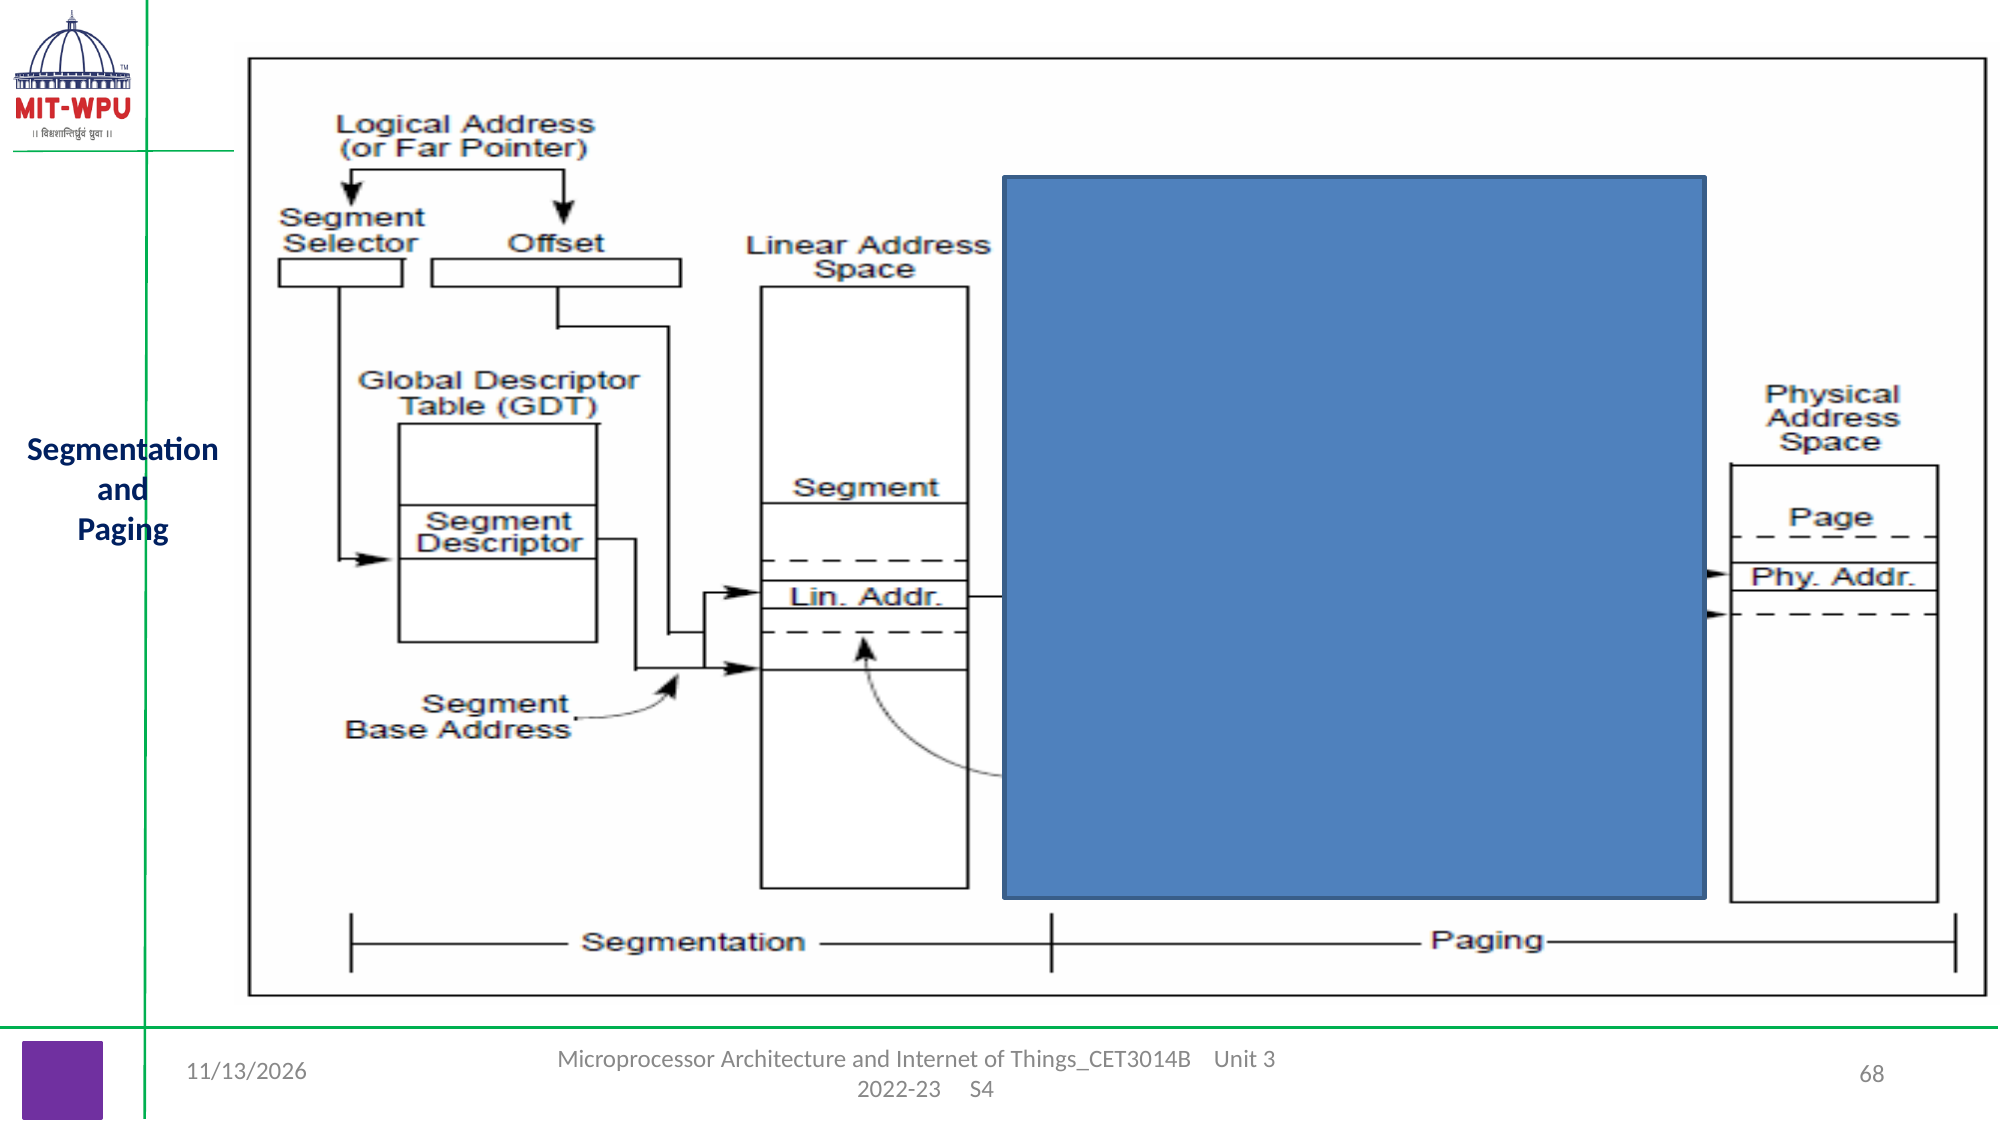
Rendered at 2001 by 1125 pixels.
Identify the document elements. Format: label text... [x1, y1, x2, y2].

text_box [144, 0, 148, 10]
footer Microprocessor Architecture and Internet of Things_CET3014B Unit 3 2022-23 S4 [540, 1042, 1317, 1103]
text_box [144, 148, 148, 1026]
title Segmentation and Paging [152, 360, 228, 615]
picture [12, 10, 145, 142]
title Segmentation and Paging [0, 360, 139, 615]
text_box [23, 1042, 102, 1118]
slide_number 68 [1433, 1042, 1900, 1103]
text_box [144, 1039, 148, 1120]
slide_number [170, 1039, 638, 1100]
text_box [152, 146, 228, 152]
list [233, 42, 2000, 1006]
